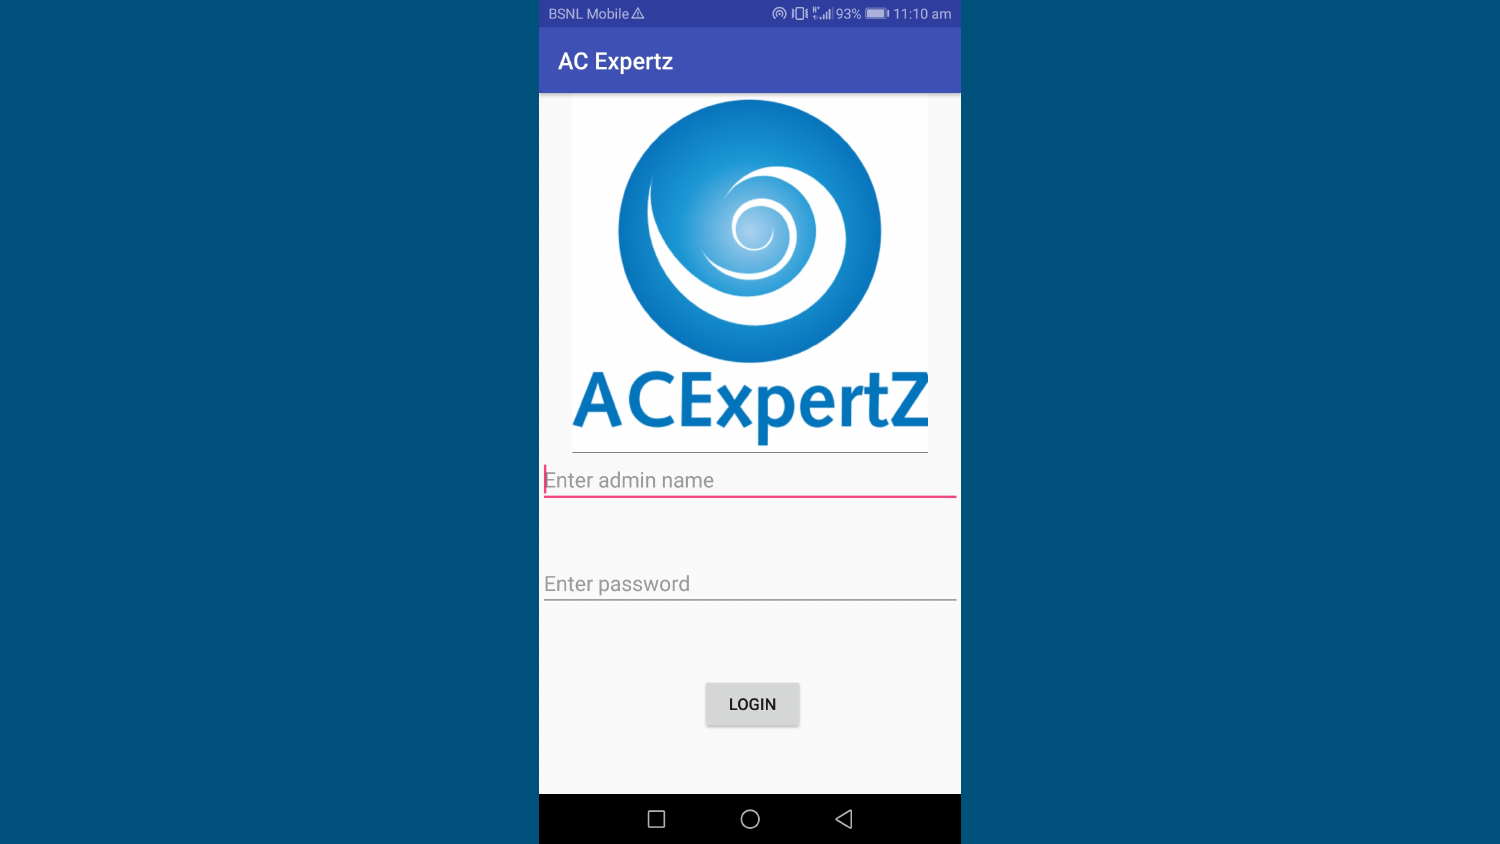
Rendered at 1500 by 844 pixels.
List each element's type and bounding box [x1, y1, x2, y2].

picture [540, 0, 960, 844]
